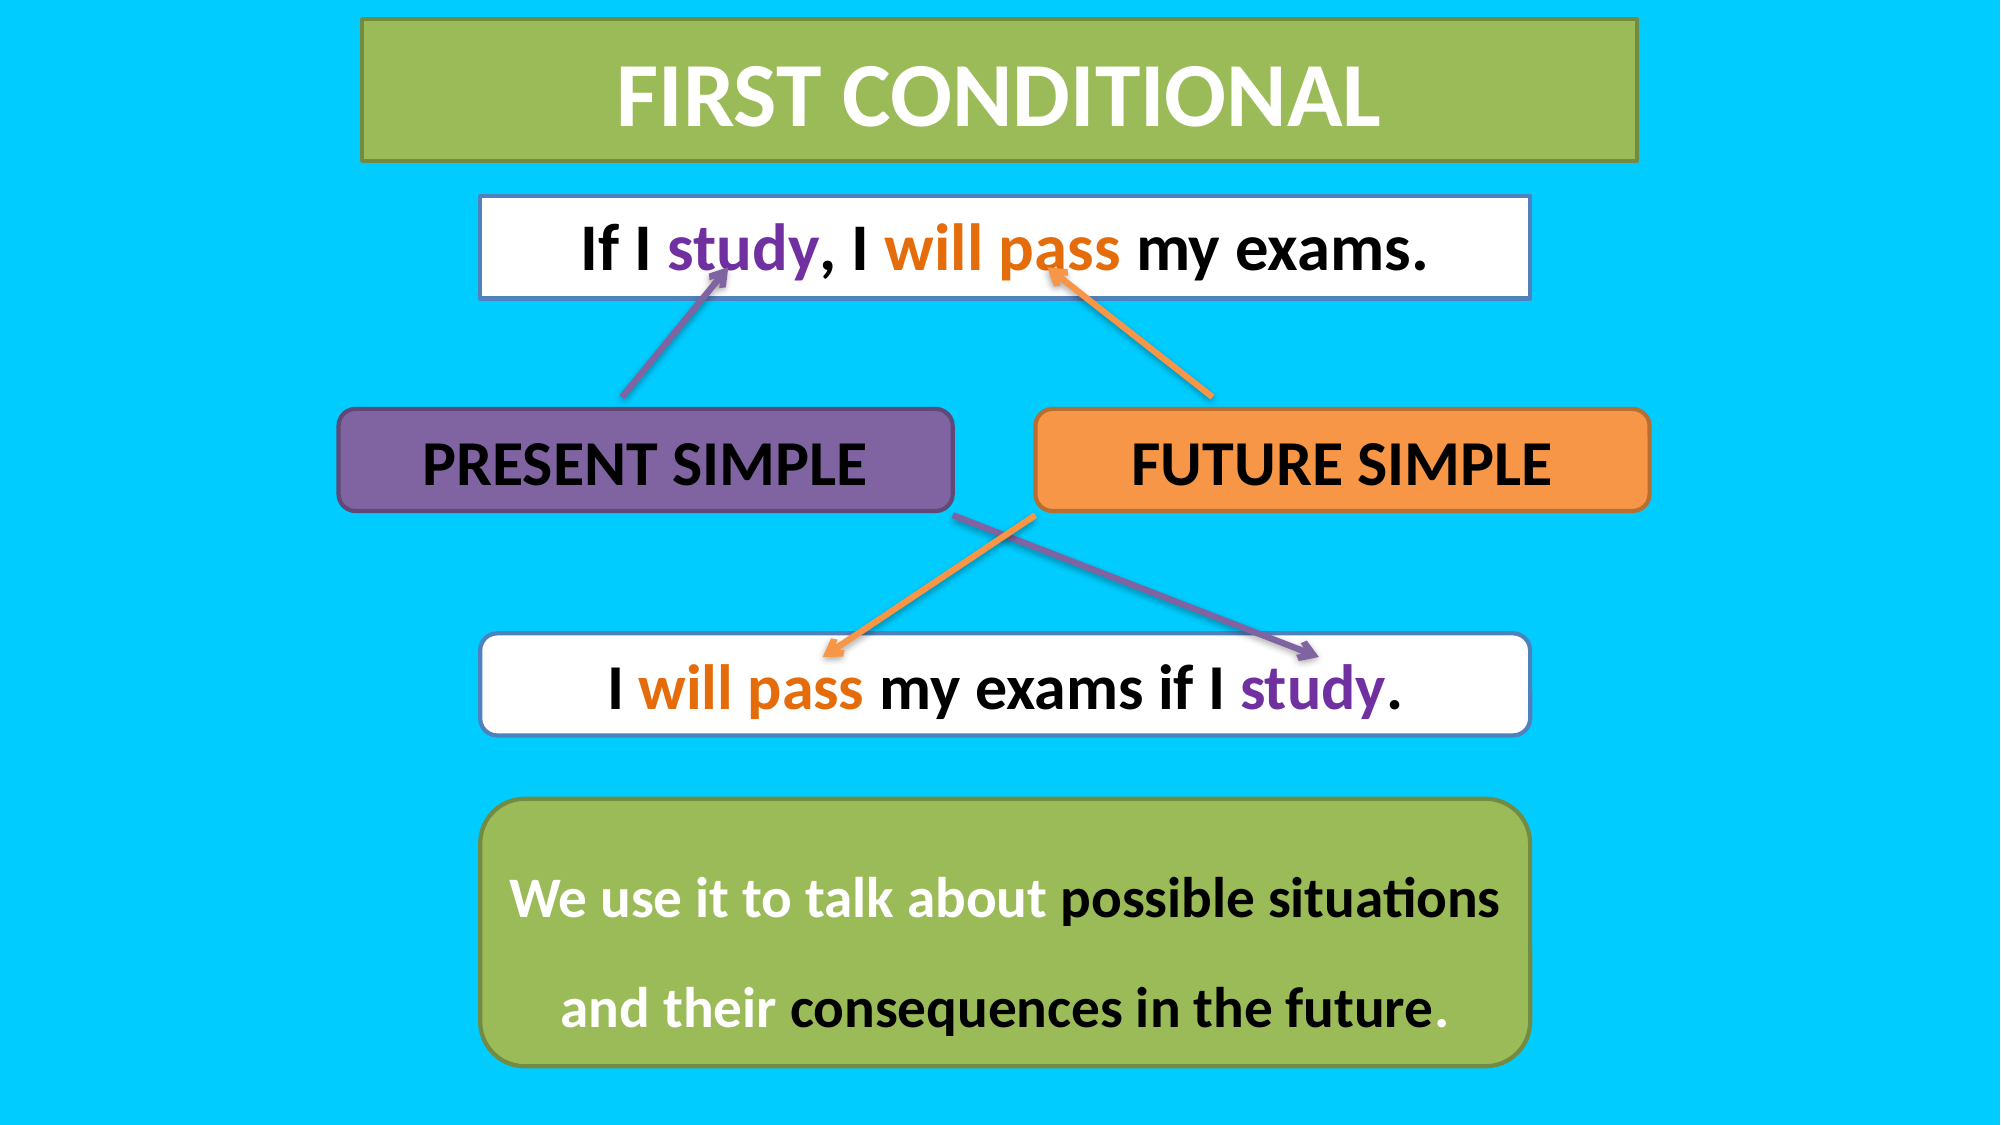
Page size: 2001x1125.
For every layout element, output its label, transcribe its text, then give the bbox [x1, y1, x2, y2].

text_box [1036, 514, 1320, 658]
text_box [822, 514, 1036, 658]
text_box FUTURE SIMPLE [1033, 406, 1652, 514]
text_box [609, 278, 741, 386]
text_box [1046, 266, 1213, 398]
text_box I will pass my exams if I study. [478, 631, 1533, 738]
text_box We use it to talk about possible situations and their consequences in the future. [478, 796, 1533, 1069]
title FIRST CONDITIONAL [360, 17, 1639, 163]
text_box PRESENT SIMPLE [336, 406, 955, 514]
subtitle If I study, I will pass my exams. [478, 194, 1532, 301]
